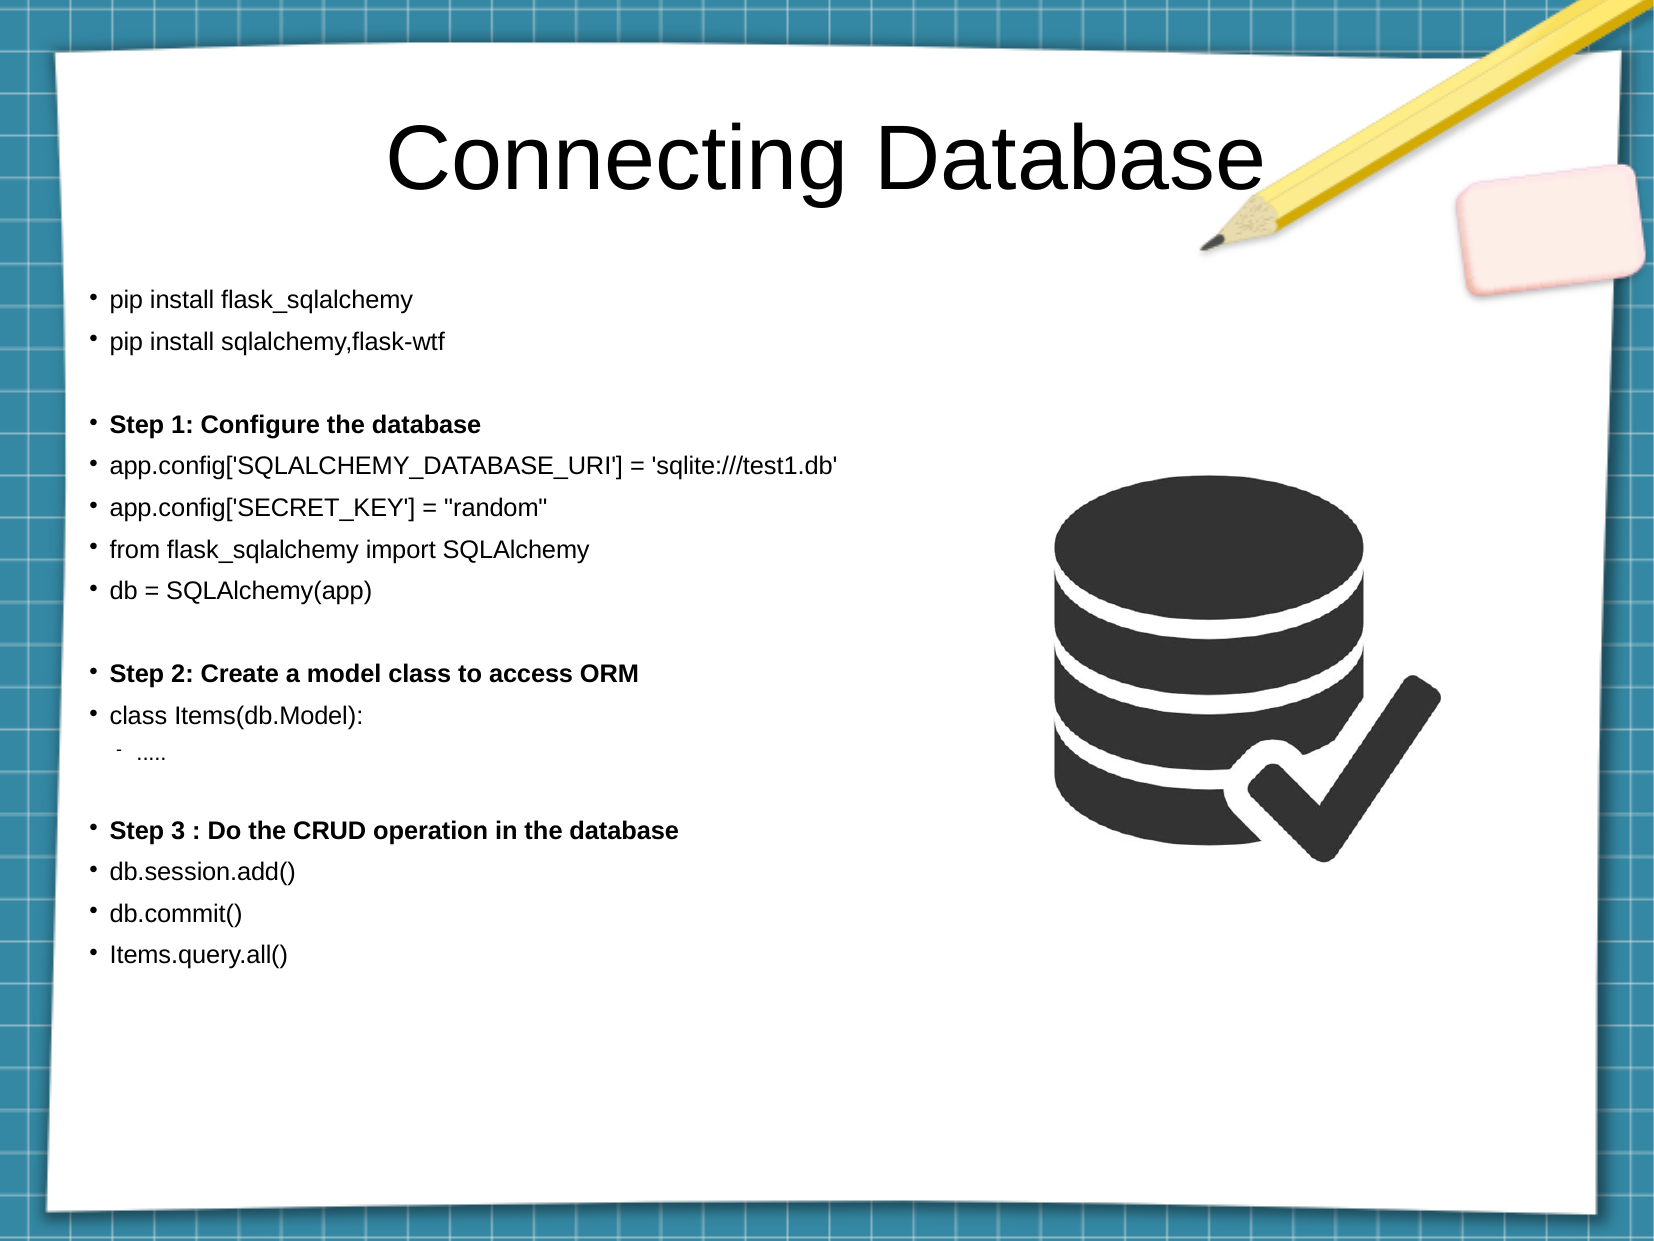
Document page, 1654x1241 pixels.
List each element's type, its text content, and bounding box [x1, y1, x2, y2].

text_box Connecting Database [82, 49, 1571, 257]
text_box pip install flask_sqlalchemy pip install sqlalchemy,flask-wtf Step 1: Configure the database app.config['SQLALCHEMY_DATABASE_URI'] = 'sqlite:///test1.db' app.config['SECRET_KEY'] = "random" from flask_sqlalchemy import SQLAlchemy db = SQLAlchemy(app) Step 2: Create a model class to access ORM class Items(db.Model): ..... Step 3 : Do the CRUD operation in the database db.session.add() db.commit() Items.query.all() [82, 283, 1571, 1003]
picture [0, 0, 1654, 1241]
